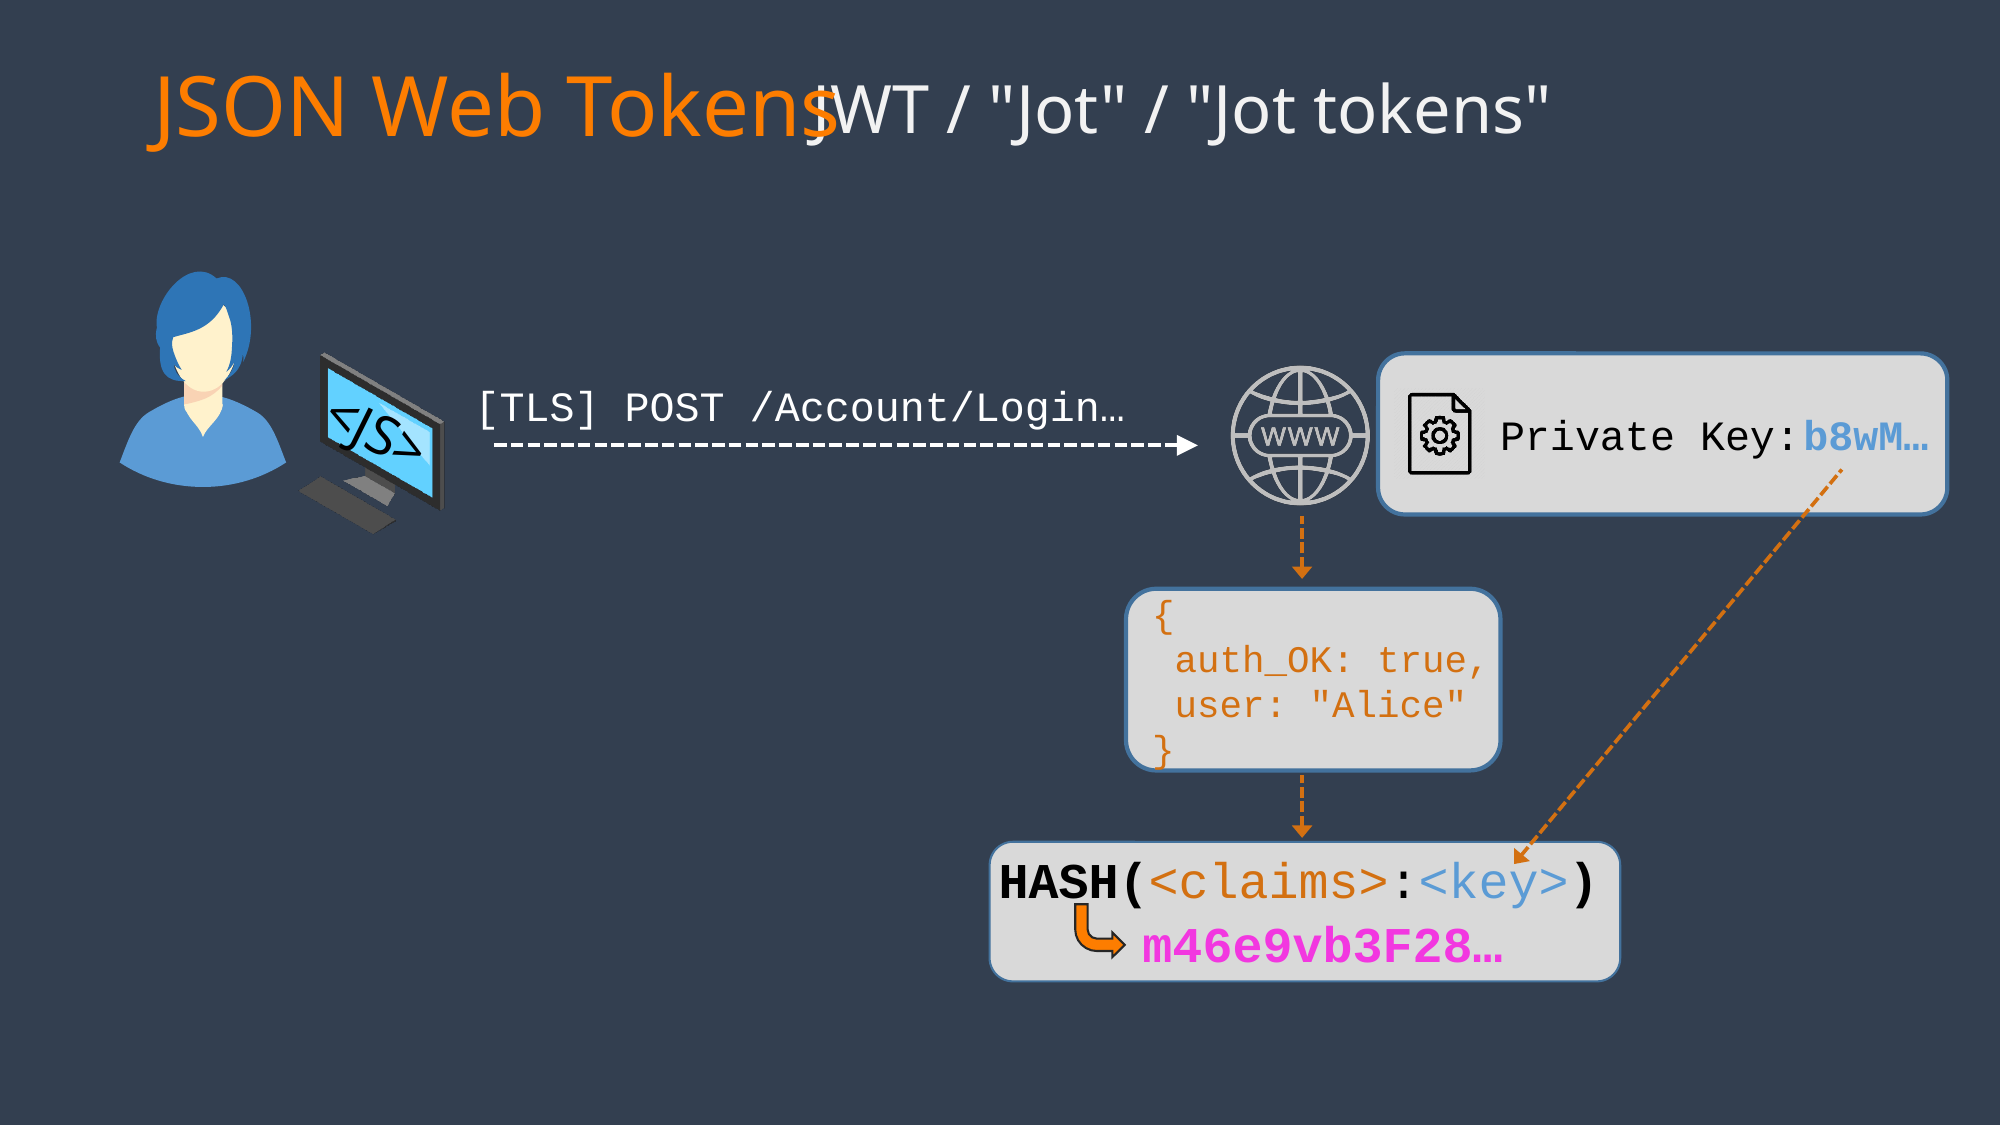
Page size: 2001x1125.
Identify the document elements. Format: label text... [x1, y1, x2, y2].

text_box Private Key: [1485, 401, 1840, 466]
picture [1225, 353, 1378, 517]
text_box [1074, 903, 1127, 960]
text_box { auth_OK: true, user: "Alice" } [1137, 582, 1513, 778]
text_box HASH(<claims>:<key>) [983, 840, 1654, 916]
picture [1394, 388, 1485, 479]
text_box [0, 0, 2000, 181]
text_box [TLS] POST /Account/Login… [453, 372, 1202, 438]
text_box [1513, 469, 1842, 865]
text_box m46e9vb3F28… [1127, 904, 1584, 980]
text_box JWT / "Jot" / "Jot tokens" [1186, 59, 1568, 155]
text_box JSON Web Tokens [138, 45, 1186, 161]
text_box b8wM… [1840, 401, 1944, 466]
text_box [293, 347, 453, 539]
text_box [1124, 594, 1137, 765]
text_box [119, 271, 287, 487]
text_box [1378, 352, 1949, 516]
text_box [988, 916, 1622, 983]
